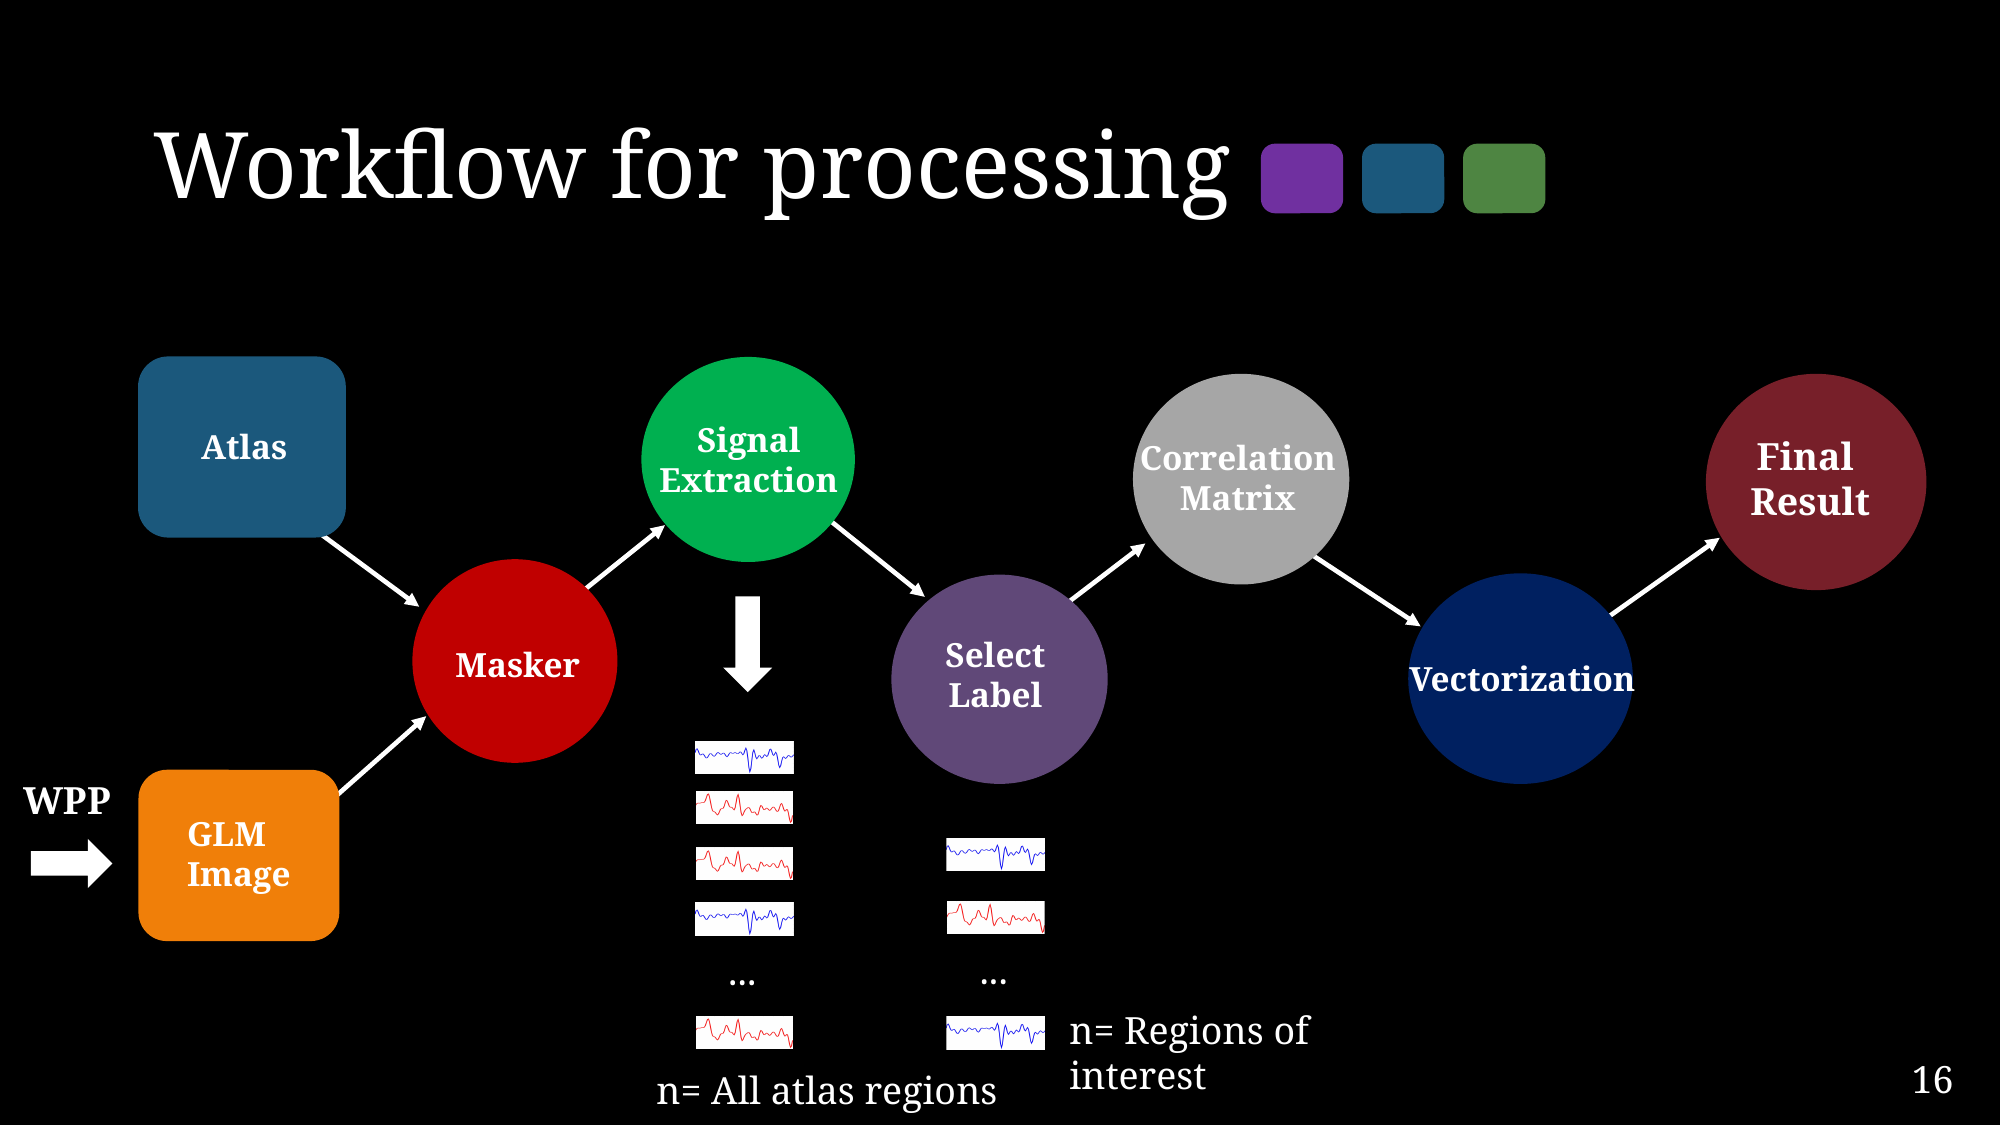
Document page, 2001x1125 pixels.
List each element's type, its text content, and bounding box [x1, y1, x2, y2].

text_box [649, 353, 848, 412]
picture [694, 740, 794, 775]
text_box ... [713, 946, 776, 1001]
text_box [901, 570, 1023, 626]
text_box Select Label [868, 626, 1123, 722]
picture [946, 1016, 1046, 1050]
text_box Vectorization [1364, 650, 1664, 706]
text_box Atlas [186, 419, 342, 475]
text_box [1029, 543, 1146, 633]
text_box 16 [1896, 1048, 1980, 1109]
text_box Masker [440, 636, 610, 692]
text_box [649, 507, 848, 566]
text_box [1600, 537, 1720, 623]
picture [695, 790, 794, 824]
text_box [408, 555, 622, 767]
text_box WPP [8, 769, 136, 830]
picture [946, 900, 1045, 934]
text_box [554, 525, 665, 614]
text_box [1293, 542, 1421, 627]
text_box [1141, 369, 1342, 430]
text_box [1408, 569, 1633, 650]
text_box [1260, 143, 1344, 214]
picture [694, 902, 794, 936]
text_box GLM Image [172, 805, 357, 901]
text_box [830, 521, 925, 597]
text_box Signal Extraction [624, 412, 874, 507]
picture [946, 837, 1046, 872]
text_box [134, 352, 350, 542]
text_box [1139, 525, 1343, 589]
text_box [295, 515, 420, 607]
text_box [1408, 706, 1634, 788]
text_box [308, 716, 427, 821]
picture [695, 1015, 794, 1049]
picture [695, 847, 794, 881]
text_box [1463, 143, 1546, 214]
text_box n= Regions of interest [1054, 999, 1454, 1105]
text_box [719, 592, 777, 697]
text_box Correlation Matrix [1107, 430, 1369, 525]
text_box [1717, 369, 1915, 425]
text_box ... [964, 942, 1027, 1000]
text_box n= All atlas regions [641, 1060, 1041, 1120]
text_box [1362, 143, 1445, 214]
text_box [26, 835, 117, 892]
text_box Final Result [1682, 425, 1938, 531]
text_box [134, 765, 344, 946]
title Workflow for processing [138, 60, 1864, 278]
text_box [1713, 531, 1919, 595]
text_box [896, 722, 1103, 788]
